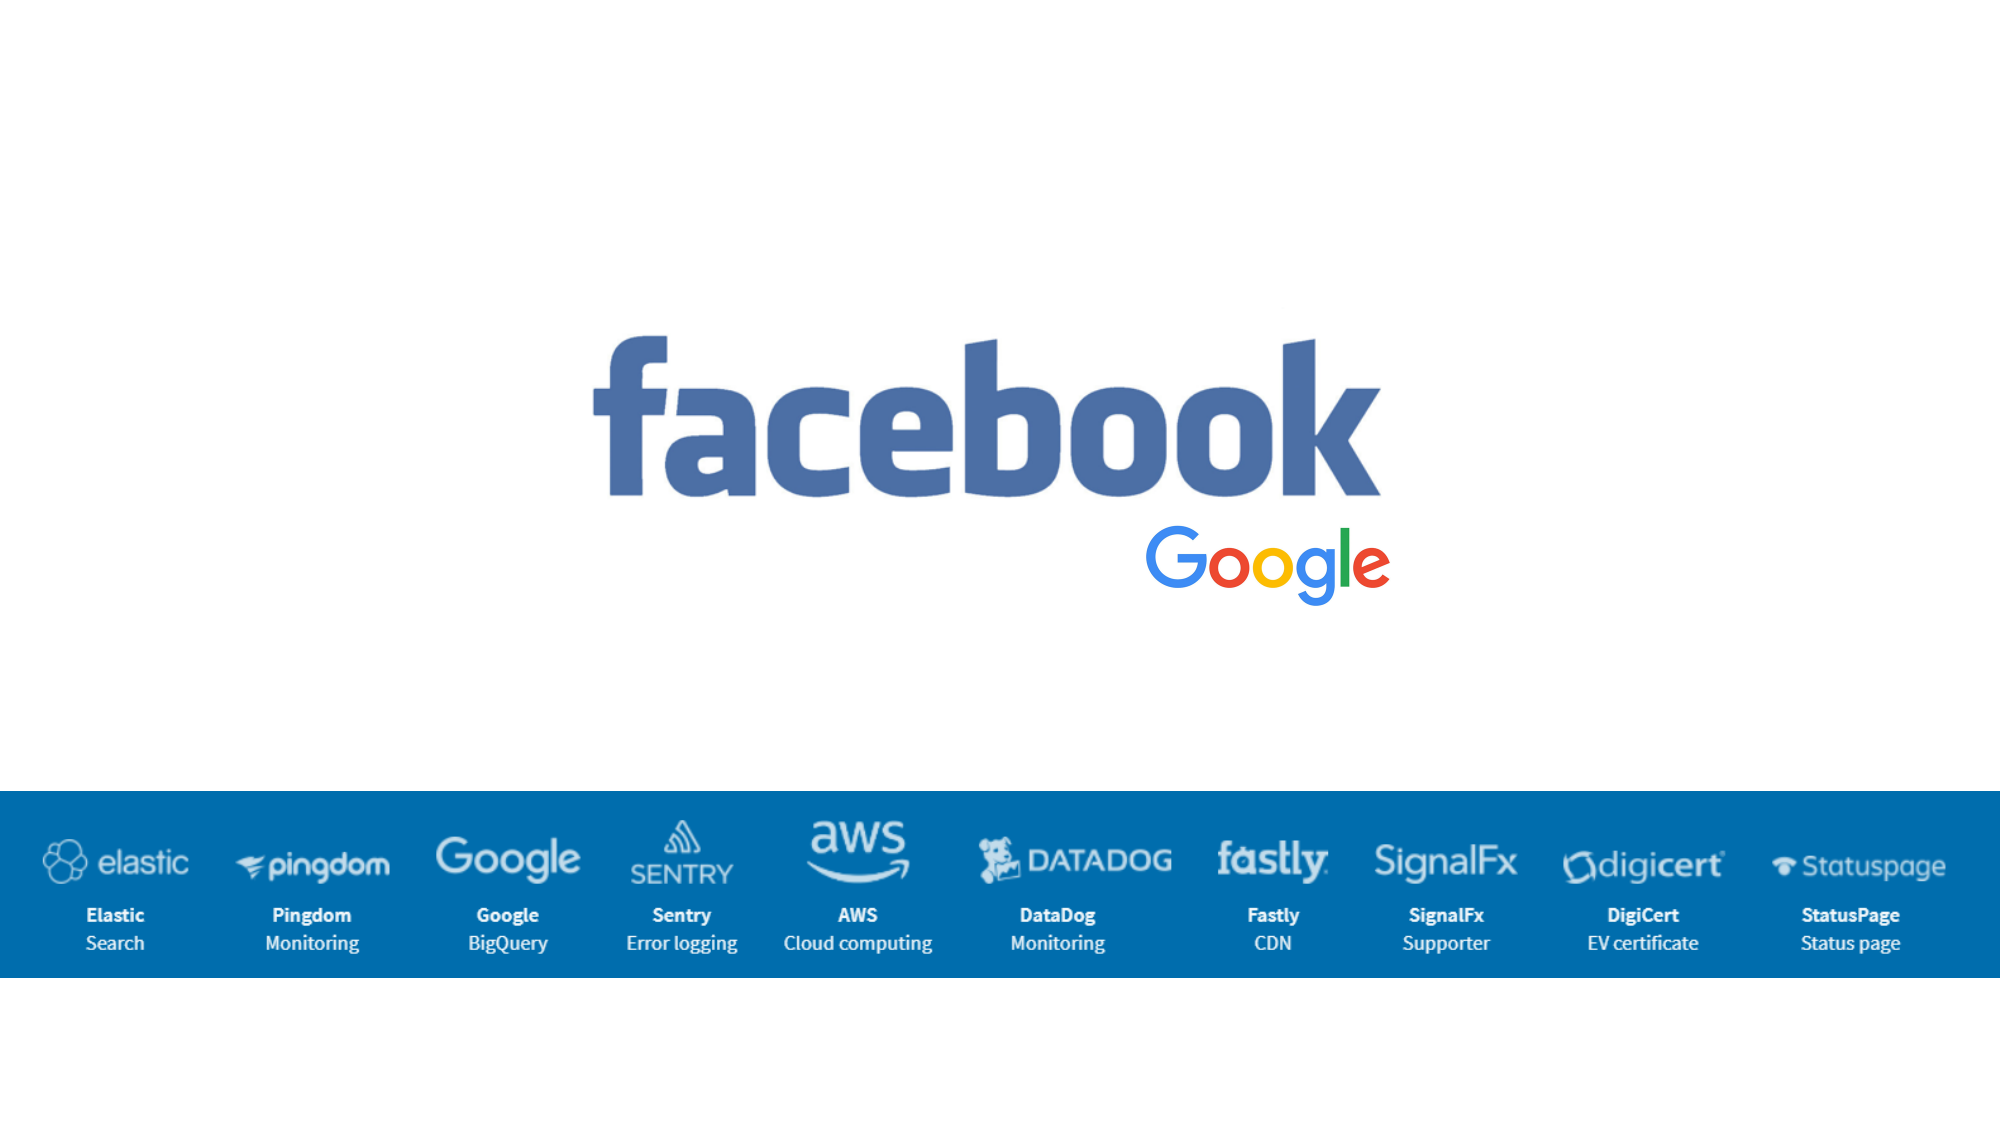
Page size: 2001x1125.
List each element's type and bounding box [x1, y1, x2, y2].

picture [0, 791, 2000, 978]
picture [560, 305, 1407, 615]
